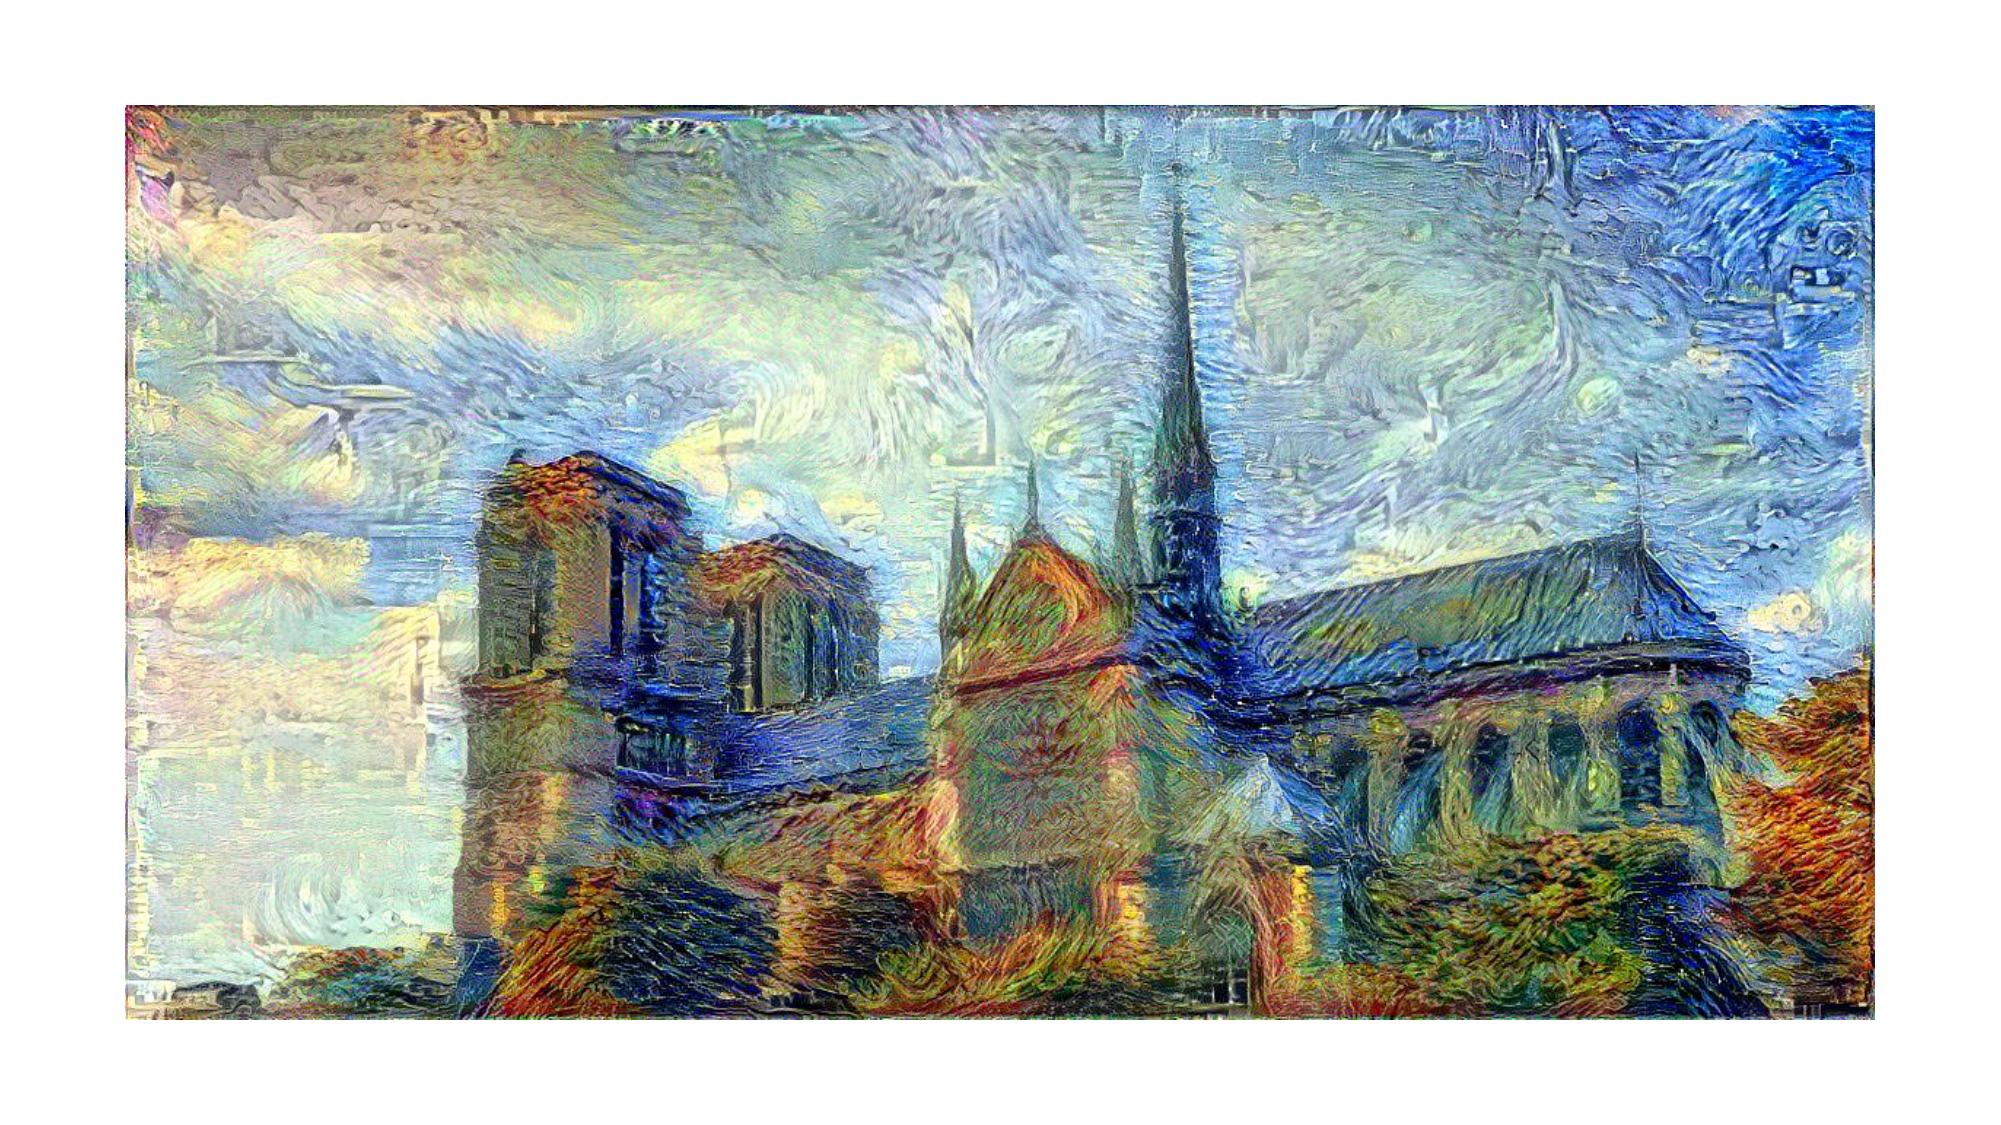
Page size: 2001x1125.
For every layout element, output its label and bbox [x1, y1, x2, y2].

list [125, 105, 1875, 1020]
